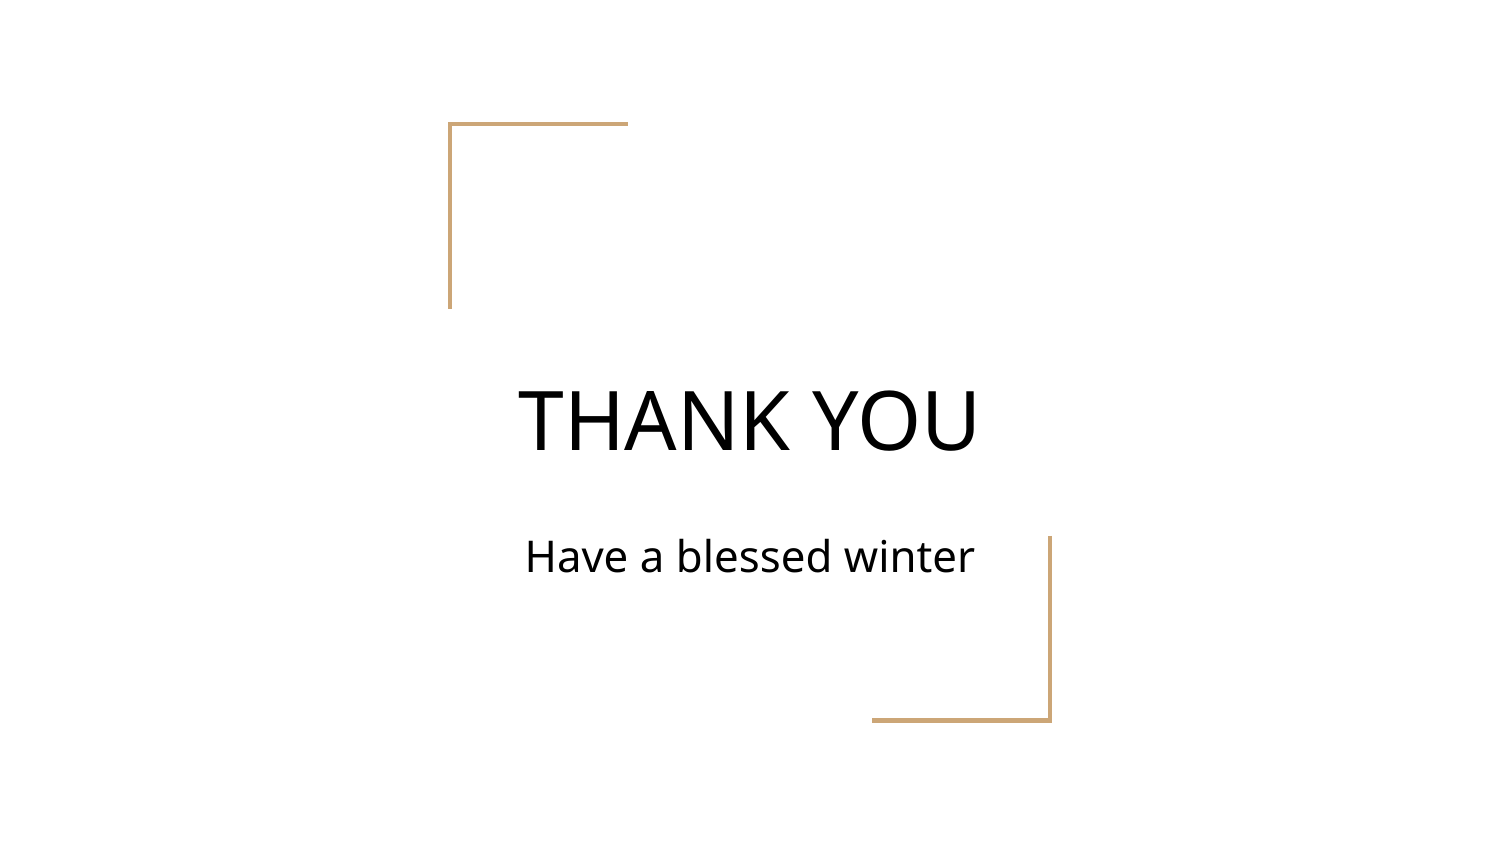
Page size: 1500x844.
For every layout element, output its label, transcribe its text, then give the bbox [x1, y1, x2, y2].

title THANK YOU [499, 236, 1001, 490]
subtitle Have a blessed winter [499, 511, 1001, 627]
